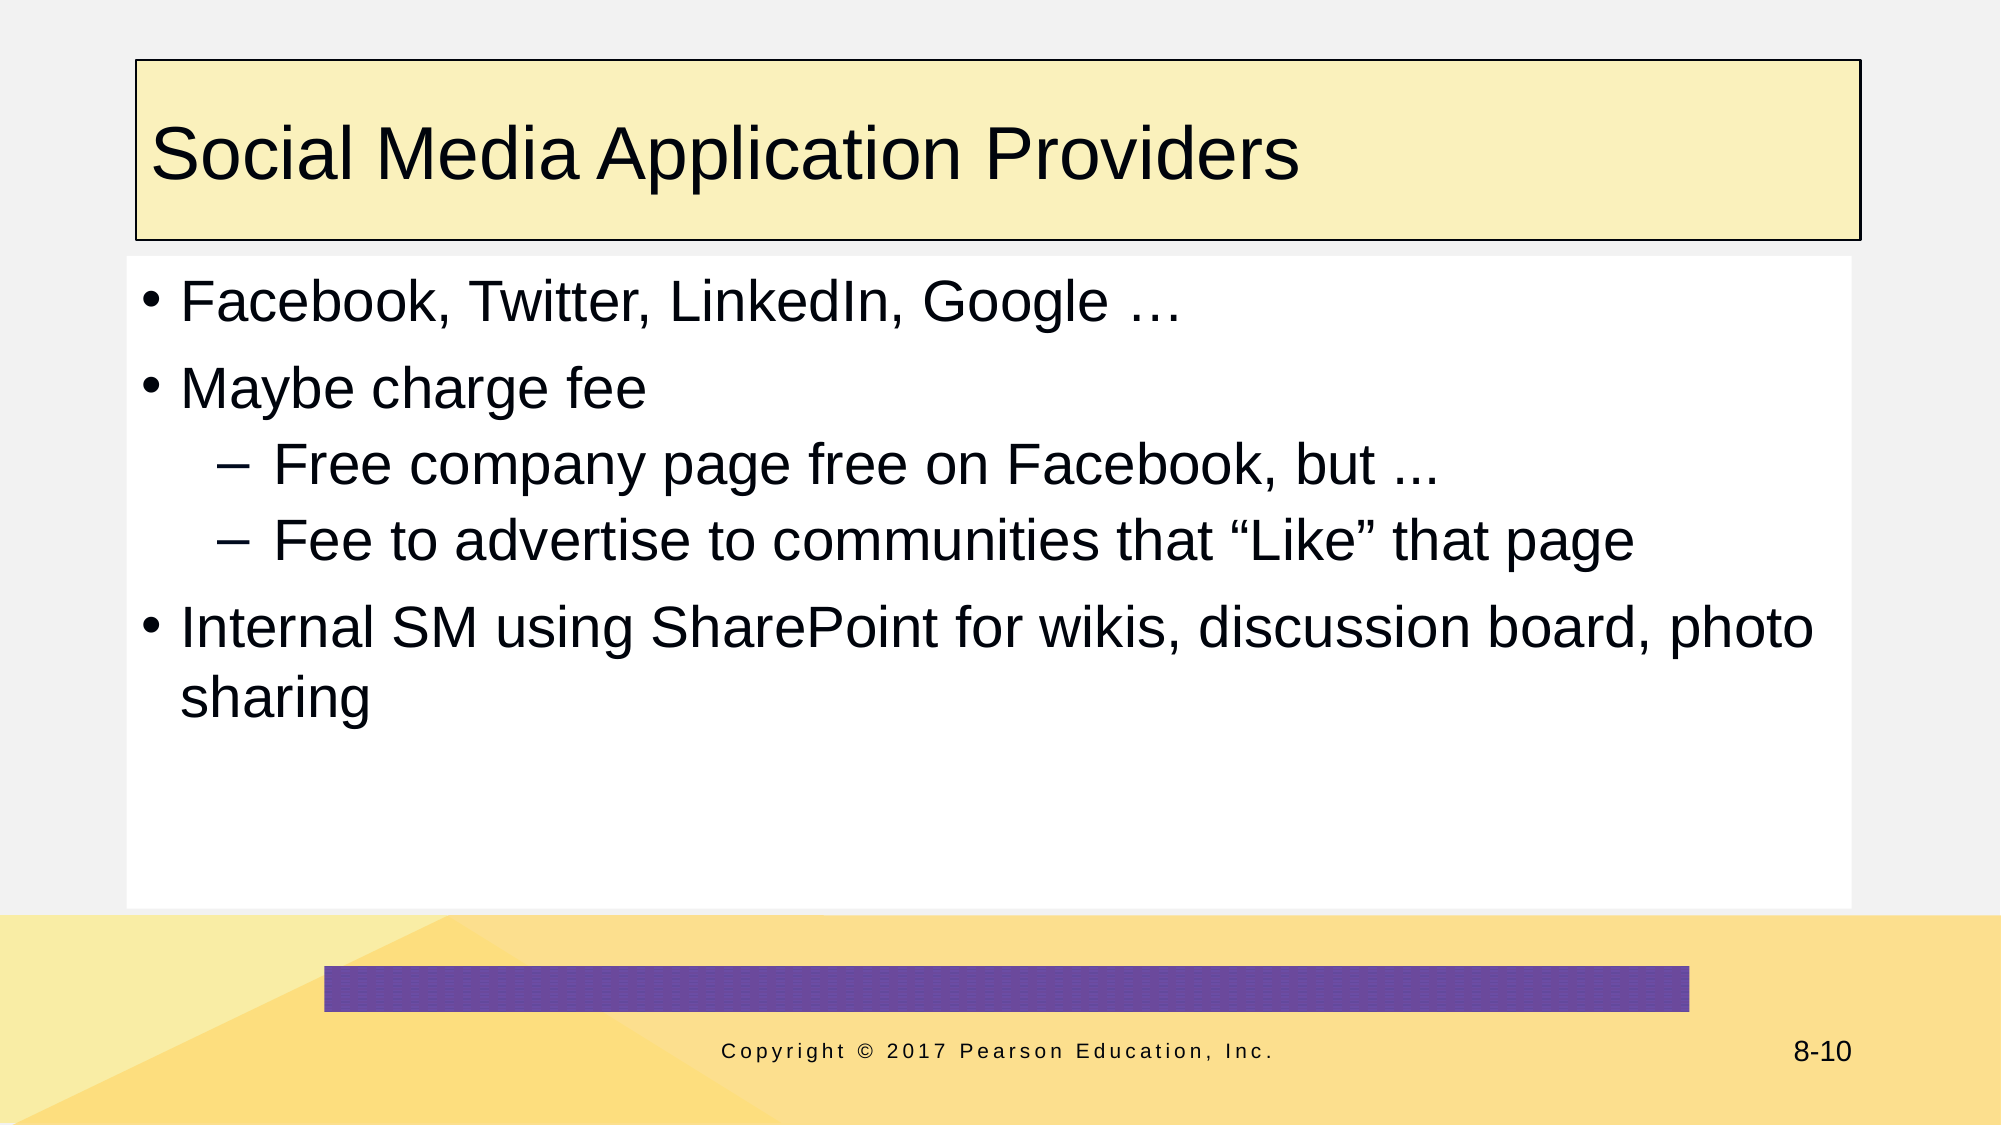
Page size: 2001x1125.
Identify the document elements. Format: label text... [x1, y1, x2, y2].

footer Copyright © 2017 Pearson Education, Inc. [326, 1025, 1677, 1075]
title Social Media Application Providers [135, 59, 1862, 241]
list Facebook, Twitter, LinkedIn, Google … Maybe charge fee Free company page free on Facebook, but ... Fee to advertise to communities that “Like” that page Internal SM using SharePoint for wikis, discussion board, photo sharing [126, 255, 1852, 909]
